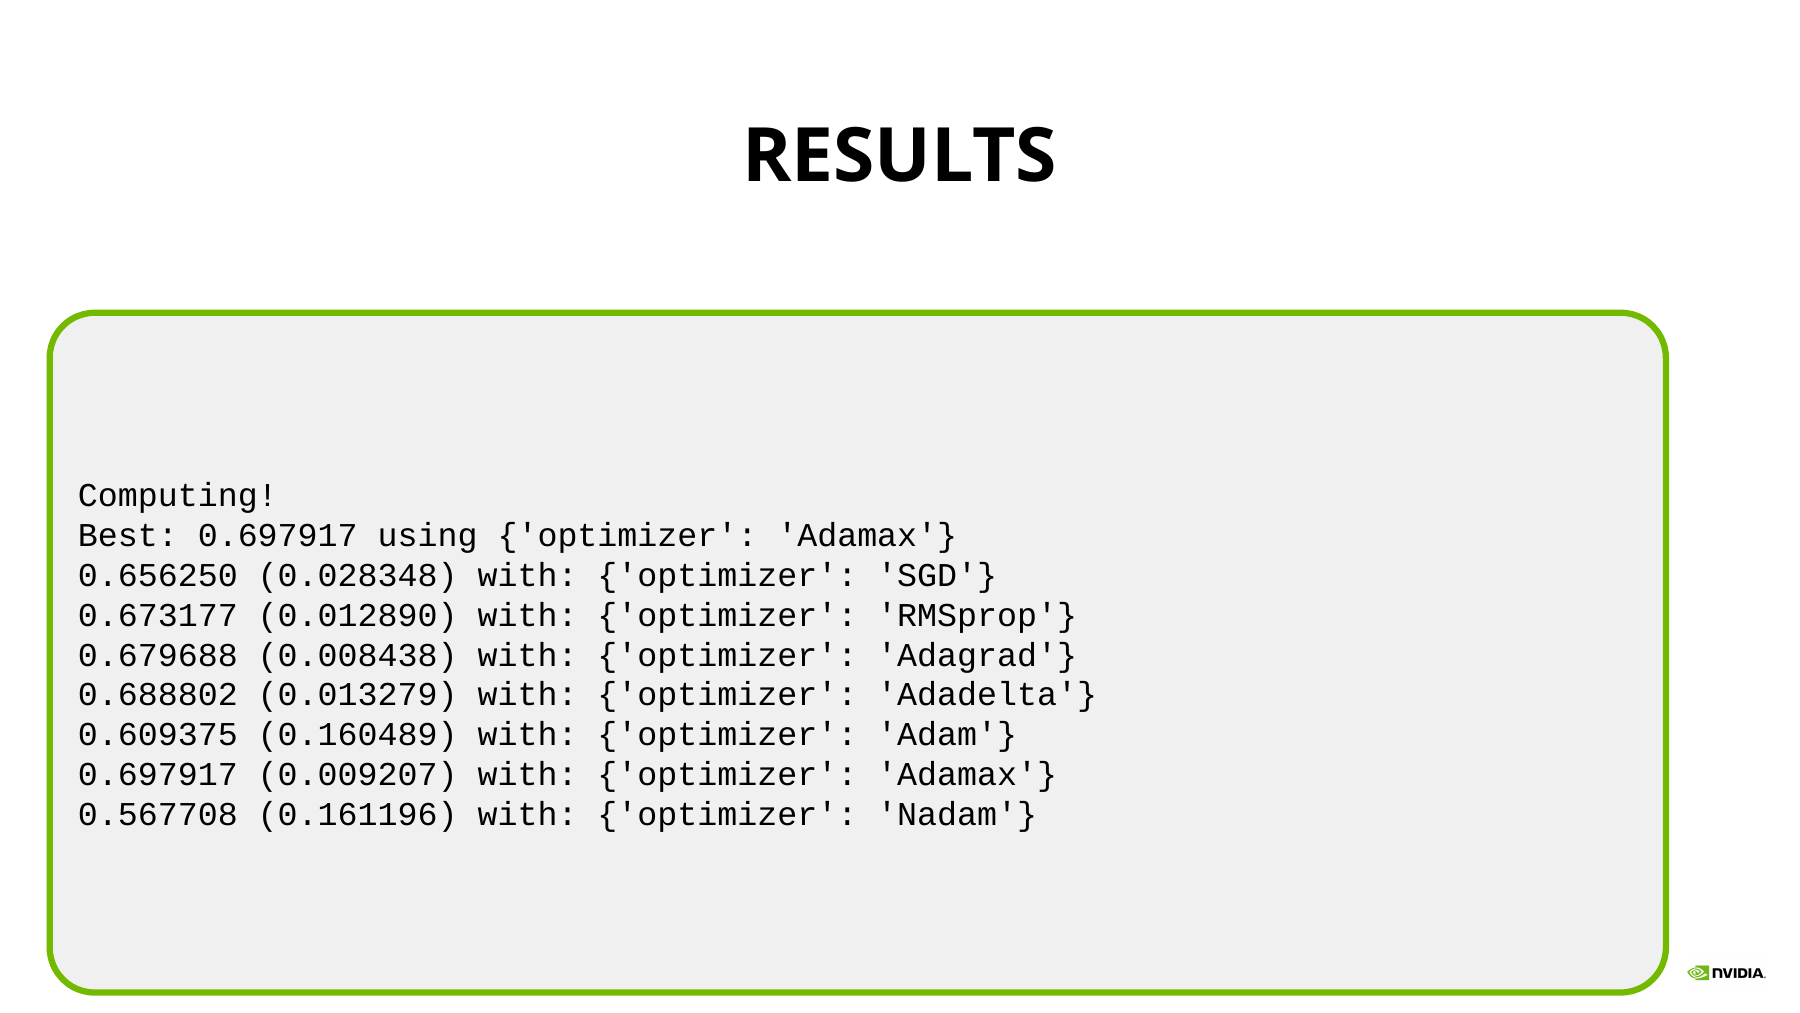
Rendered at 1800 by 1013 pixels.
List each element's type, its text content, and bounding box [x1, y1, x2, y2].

picture [1687, 953, 1766, 993]
text_box Computing! Best: 0.697917 using {'optimizer': 'Adamax'} 0.656250 (0.028348) with: {'optimizer': 'SGD'} 0.673177 (0.012890) with: {'optimizer': 'RMSprop'} 0.679688 (0.008438) with: {'optimizer': 'Adagrad'} 0.688802 (0.013279) with: {'optimizer': 'Adadelta'} 0.609375 (0.160489) with: {'optimizer': 'Adam'} 0.697917 (0.009207) with: {'optimizer': 'Adamax'} 0.567708 (0.161196) with: {'optimizer': 'Nadam'} [48, 311, 1667, 994]
title Results [81, 108, 1719, 206]
